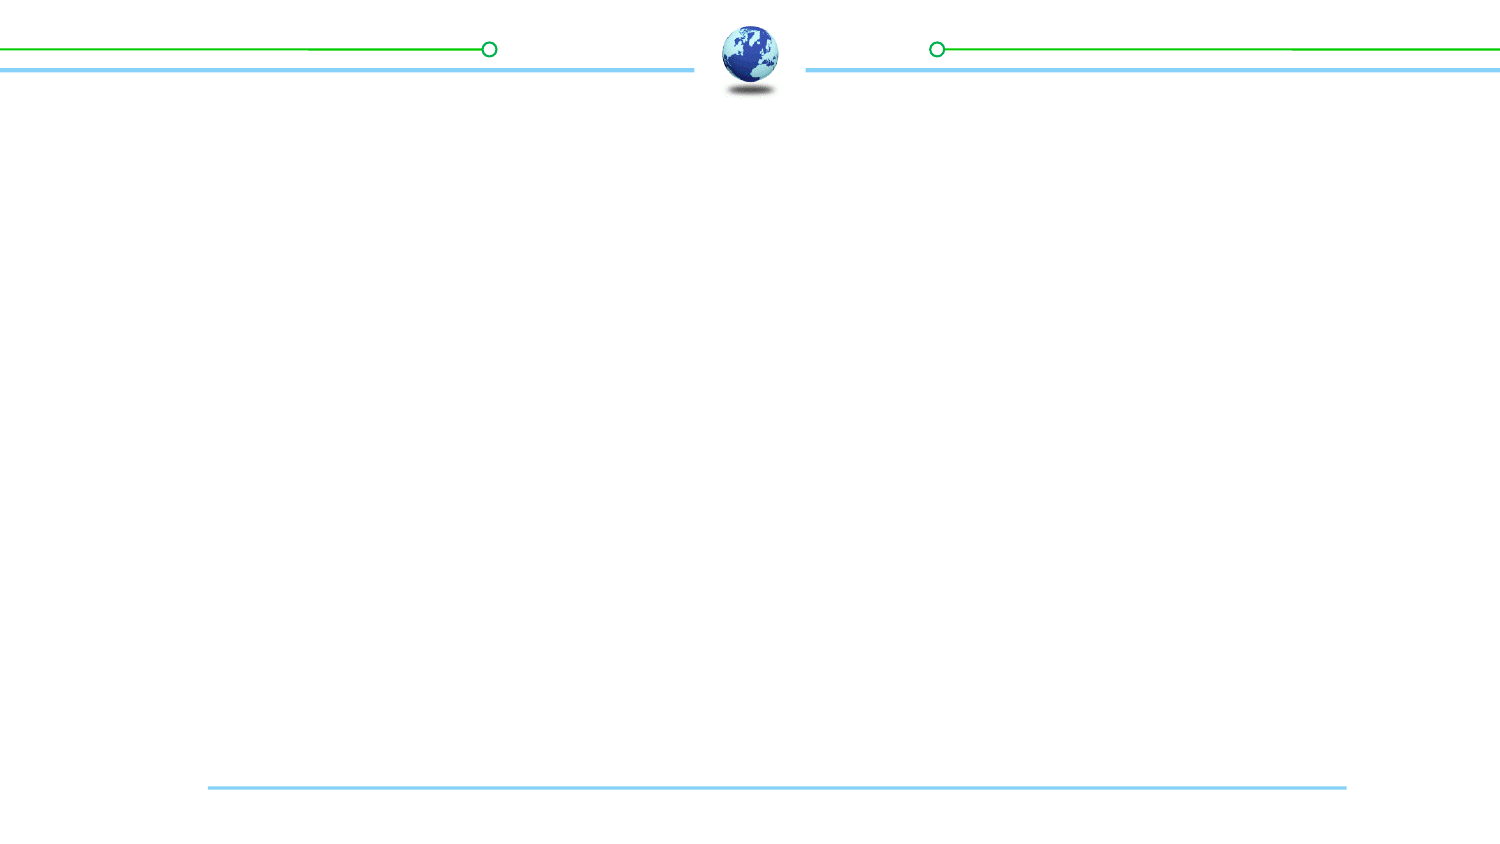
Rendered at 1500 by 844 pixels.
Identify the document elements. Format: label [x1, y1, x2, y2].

picture [720, 24, 780, 100]
